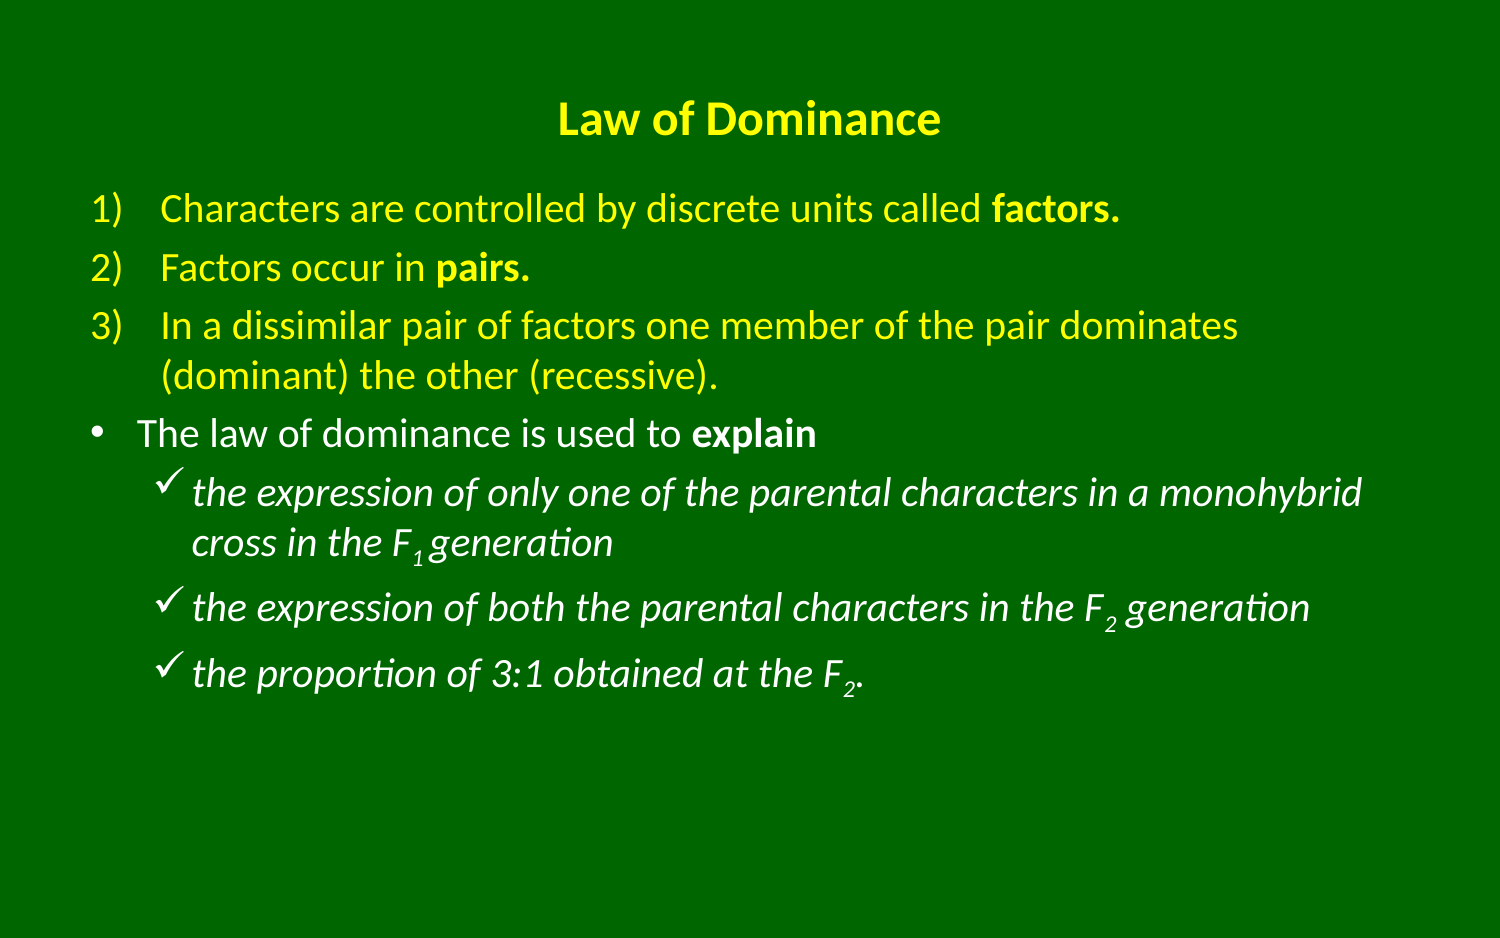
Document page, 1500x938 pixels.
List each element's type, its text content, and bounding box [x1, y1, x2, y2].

list Characters are controlled by discrete units called factors. Factors occur in pairs. In a dissimilar pair of factors one member of the pair dominates (dominant) the other (recessive). The law of dominance is used to explain the expression of only one of the parental characters in a monohybrid cross in the F1 generation the expression of both the parental characters in the F2 generation the proportion of 3:1 obtained at the F2. [75, 173, 1425, 838]
title Law of Dominance [75, 37, 1425, 173]
